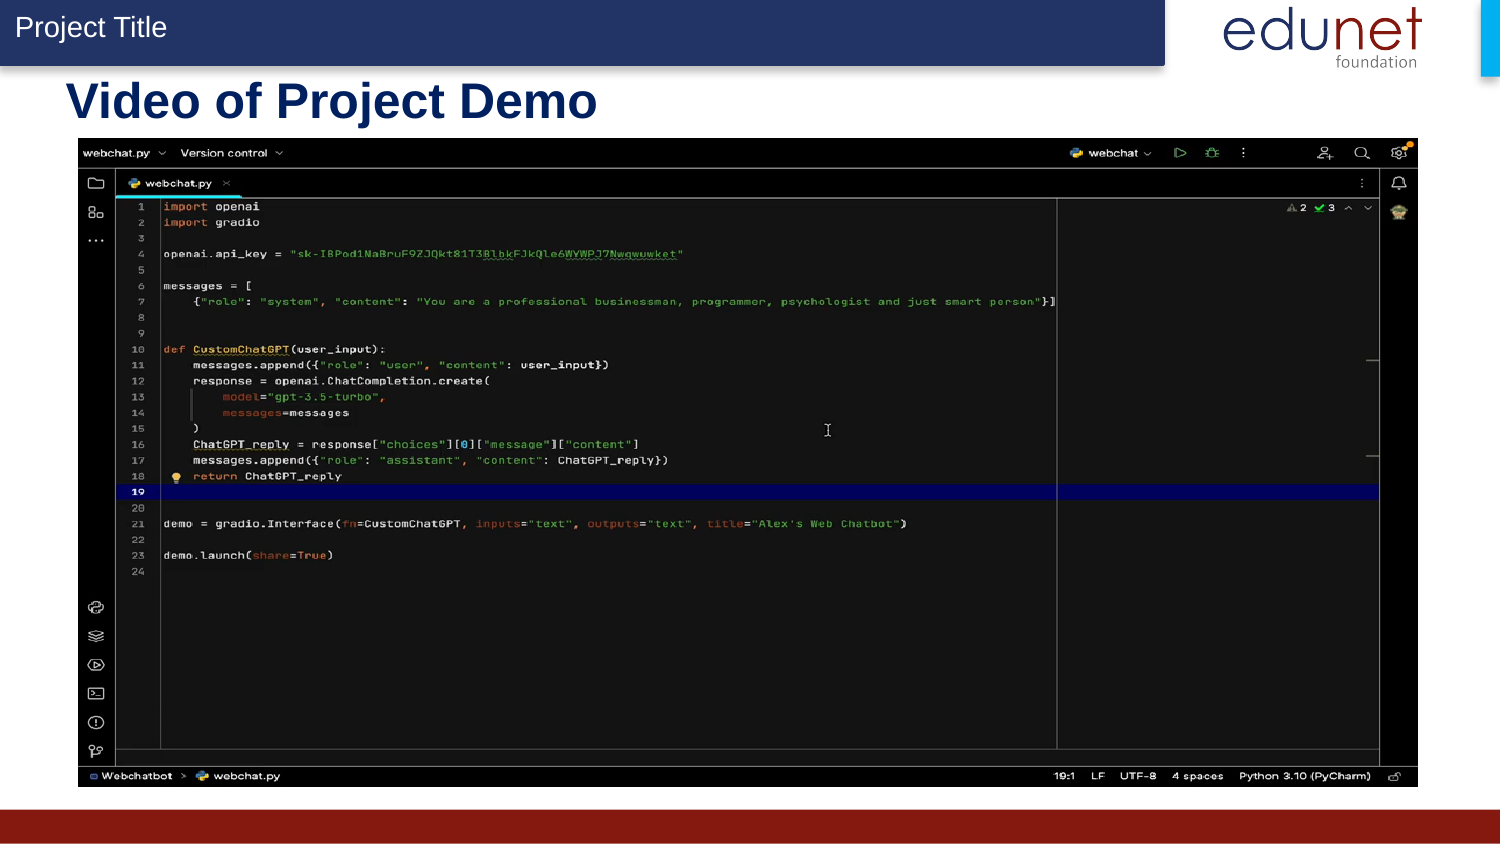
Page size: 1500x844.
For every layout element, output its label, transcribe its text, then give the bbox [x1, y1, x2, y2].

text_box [77, 136, 1419, 788]
text_box Video of Project Demo [50, 61, 1449, 137]
picture [1219, 4, 1424, 61]
